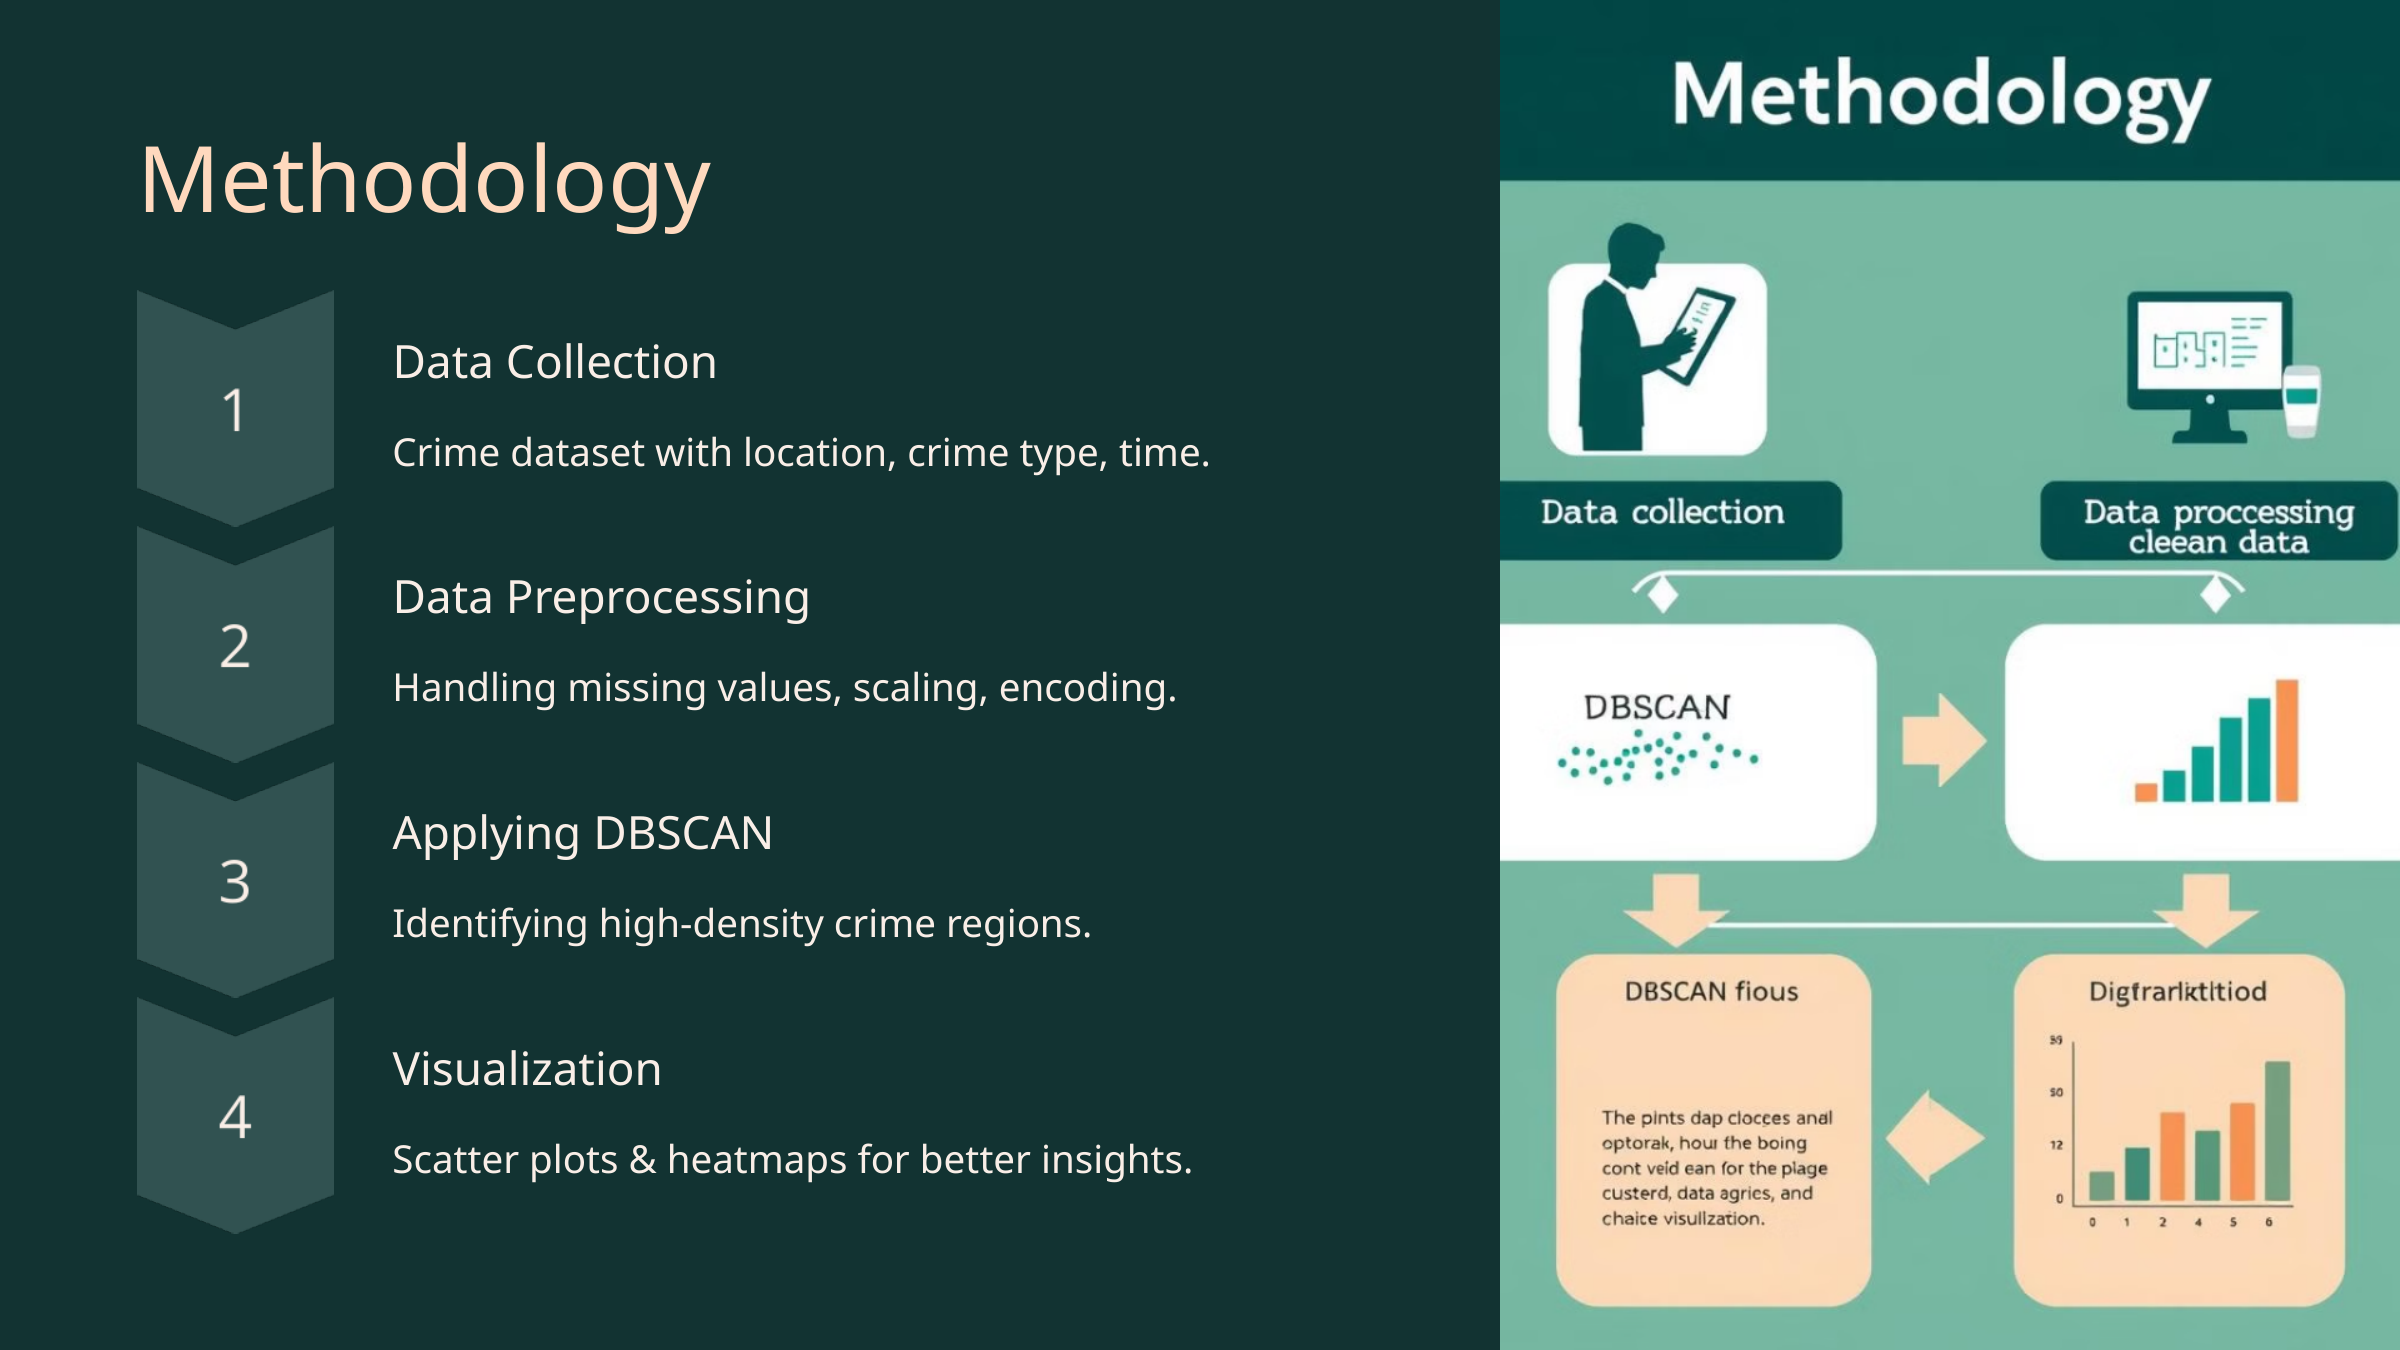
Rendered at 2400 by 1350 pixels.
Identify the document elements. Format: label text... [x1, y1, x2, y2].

picture [1499, 0, 2400, 1350]
text_box Handling missing values, scaling, encoding. [392, 647, 1363, 710]
picture [137, 290, 334, 1234]
text_box Data Preprocessing [392, 565, 855, 624]
text_box Crime dataset with location, crime type, time. [392, 411, 1363, 475]
text_box Identifying high-density crime regions. [392, 882, 1363, 946]
text_box Data Collection [392, 330, 855, 388]
text_box Visualization [392, 1037, 855, 1095]
text_box Scatter plots & heatmaps for better insights. [392, 1118, 1363, 1182]
text_box Applying DBSCAN [392, 801, 855, 860]
text_box Methodology [137, 116, 1062, 232]
